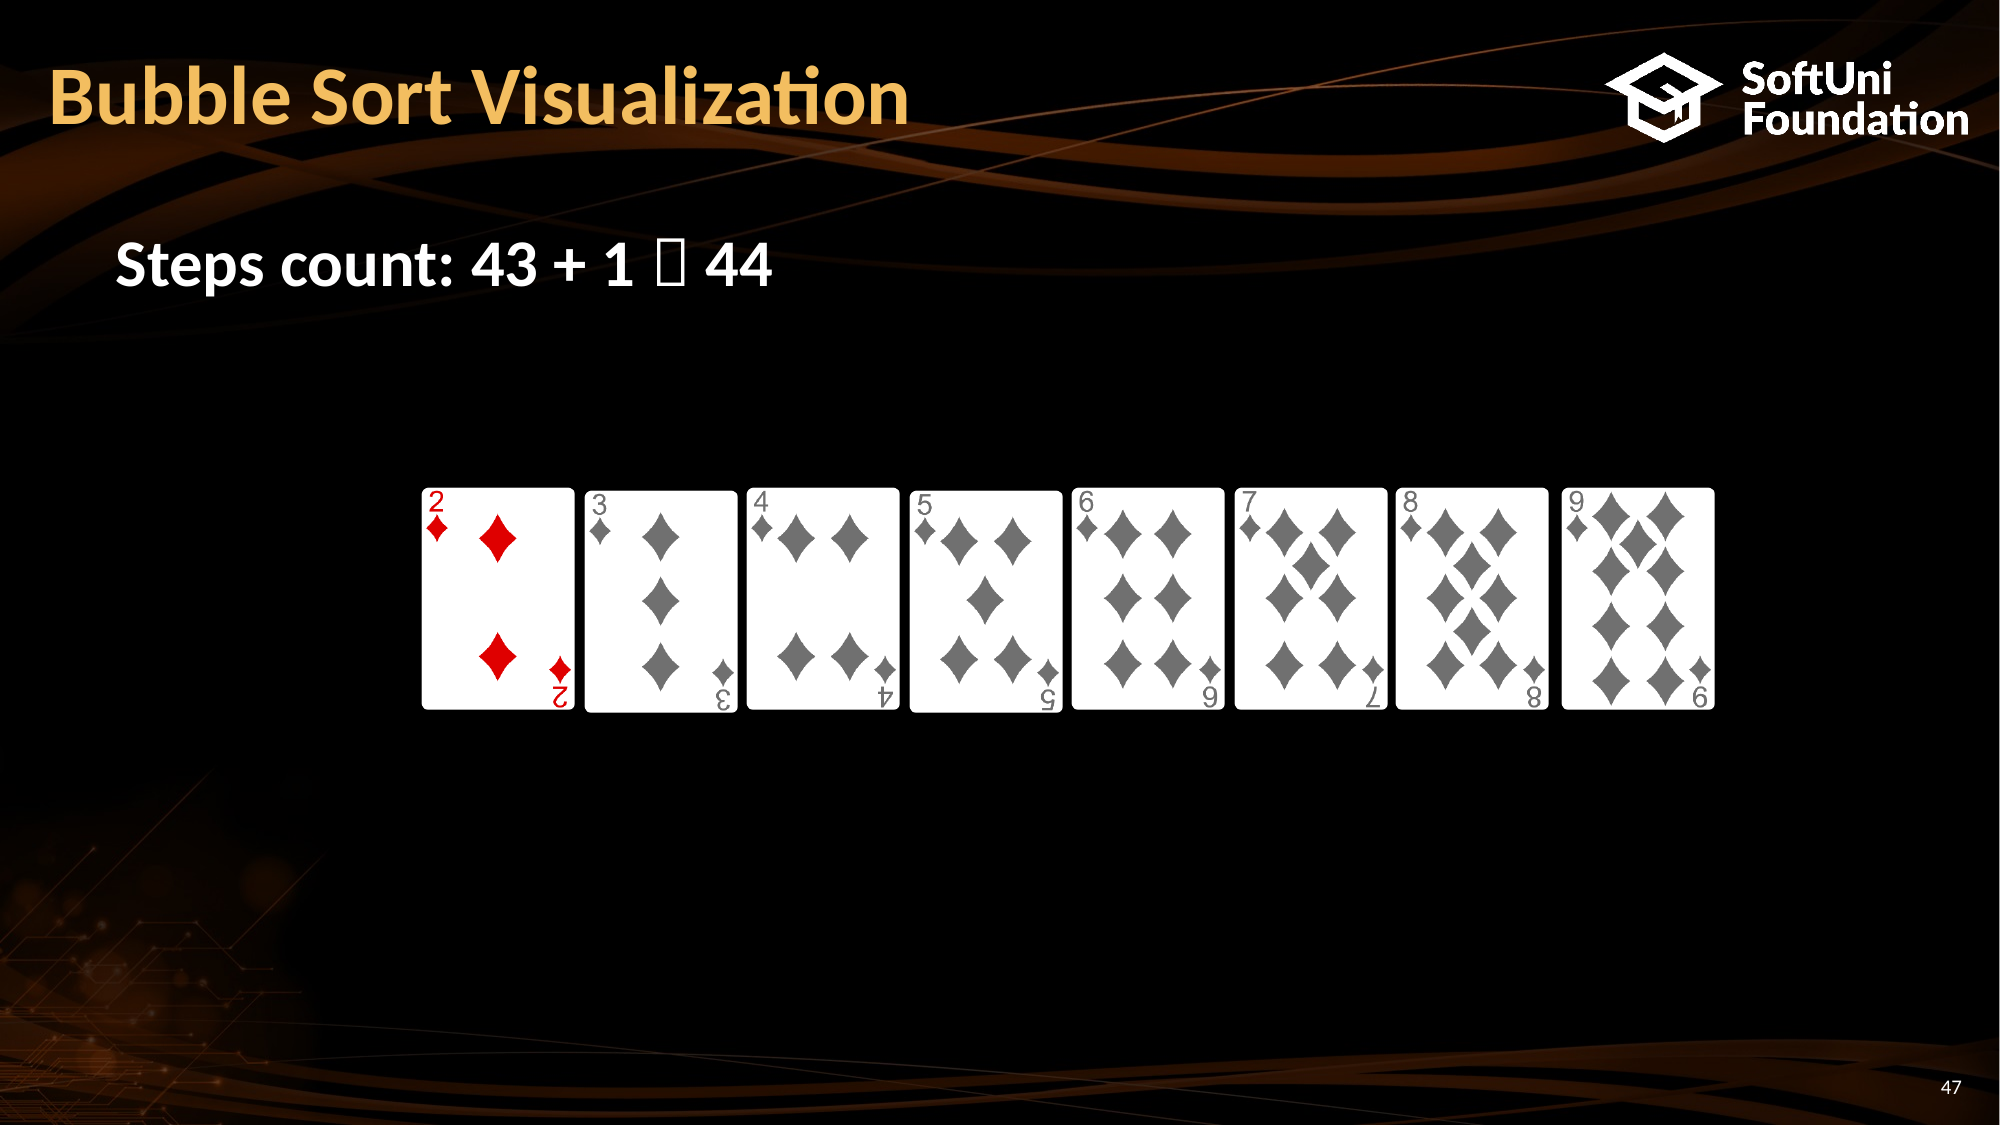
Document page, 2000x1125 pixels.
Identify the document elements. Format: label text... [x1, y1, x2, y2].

picture [0, 0, 2000, 1125]
slide_number 47 [1897, 1070, 1968, 1103]
title Bubble Sort Visualization [30, 6, 1602, 189]
text_box Steps count: 43 + 1  44 [100, 212, 789, 308]
